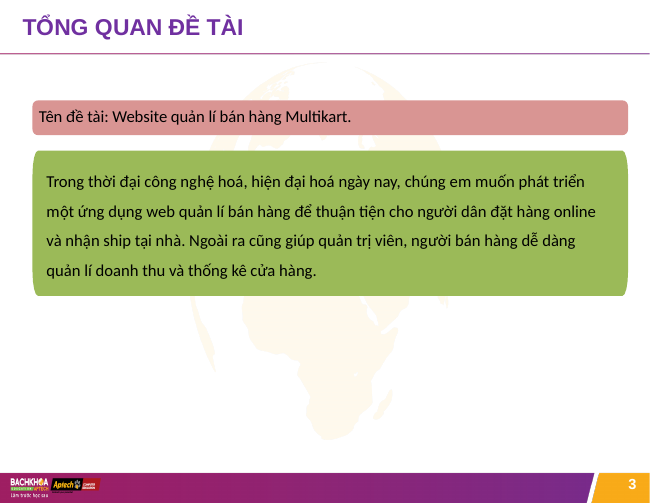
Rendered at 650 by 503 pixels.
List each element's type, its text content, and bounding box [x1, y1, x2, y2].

text_box [32, 100, 629, 136]
text_box Trong thời đại công nghệ hoá, hiện đại hoá ngày nay, chúng em muốn phát triển một ứng dụng web quản lí bán hàng để thuận tiện cho người dân đặt hàng online và nhận ship tại nhà. Ngoài ra cũng giúp quản trị viên, người bán hàng dễ dàng quản lí doanh thu và thống kê cửa hàng. [31, 153, 628, 308]
picture [0, 0, 650, 503]
title TỔNG QUAN ĐỀ TÀI [21, 0, 593, 69]
slide_number 3 [617, 340, 646, 503]
text_box Tên đề tài: Website quản lí bán hàng Multikart. [38, 104, 600, 126]
